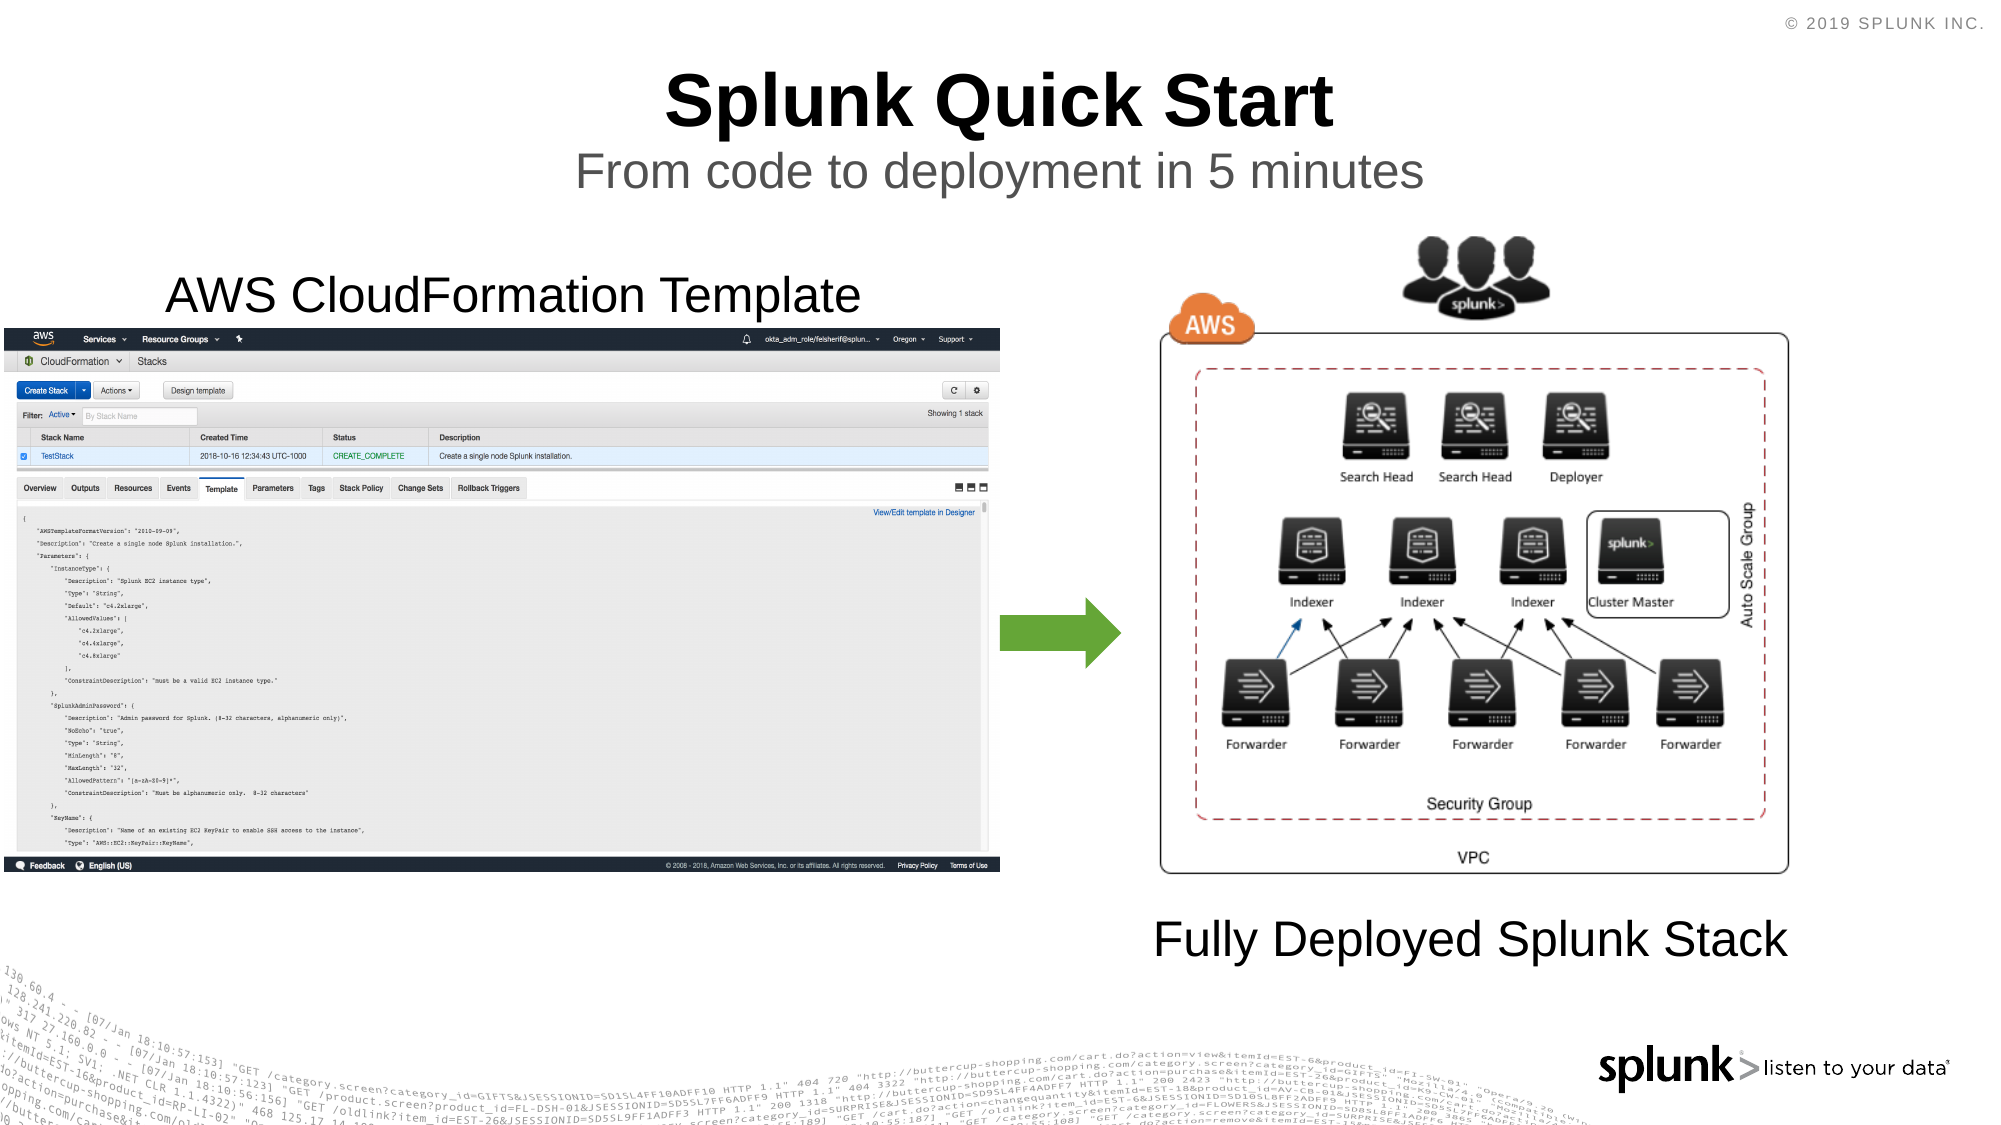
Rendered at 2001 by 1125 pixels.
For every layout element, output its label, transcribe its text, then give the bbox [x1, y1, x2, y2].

text_box [1000, 594, 1089, 672]
subtitle From code to deployment in 5 minutes [74, 144, 1926, 190]
title Splunk Quick Start [74, 50, 1926, 124]
picture [0, 0, 2000, 1125]
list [1089, 226, 1884, 969]
text_box AWS CloudFormation Template [74, 262, 953, 323]
